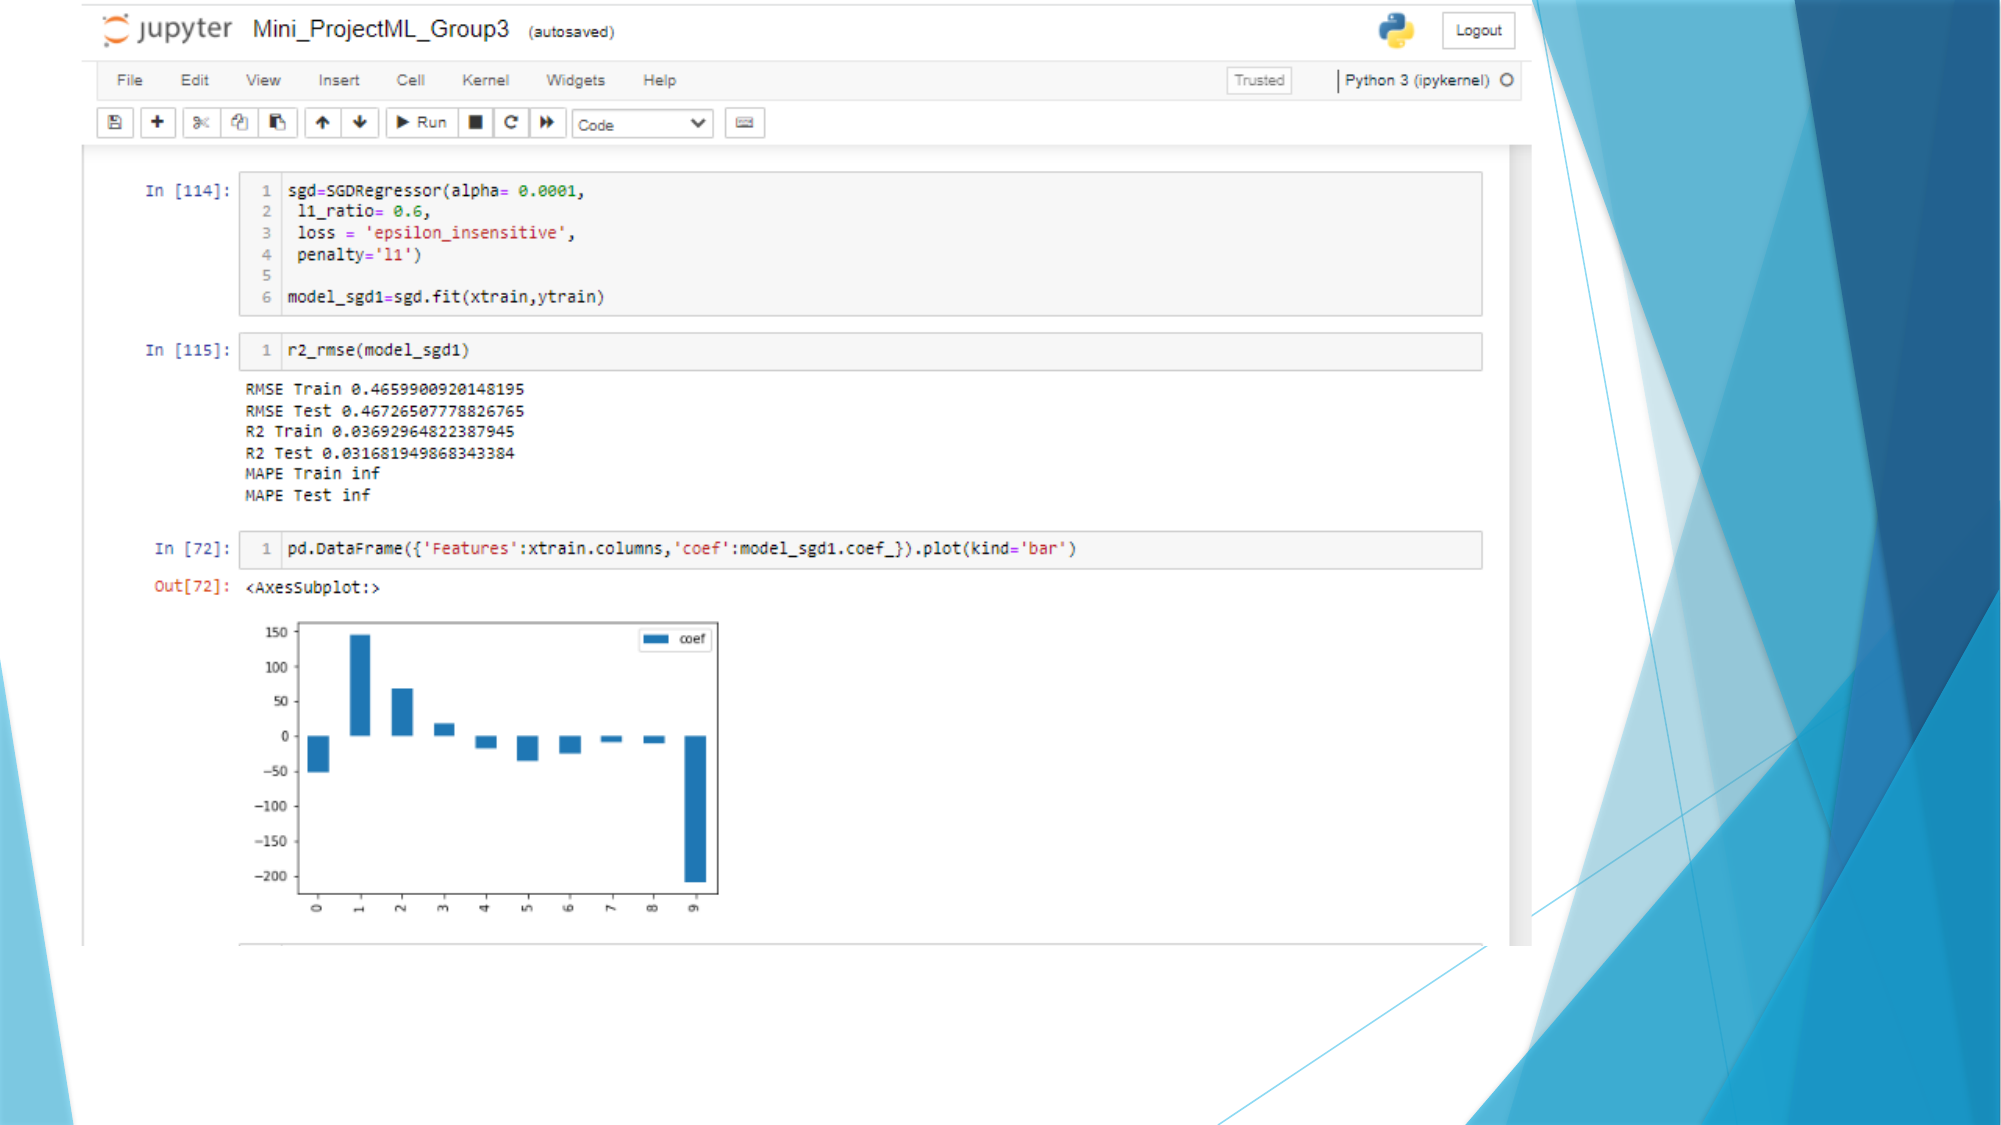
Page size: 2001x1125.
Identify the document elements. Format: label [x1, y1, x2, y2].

picture [81, 0, 1533, 947]
